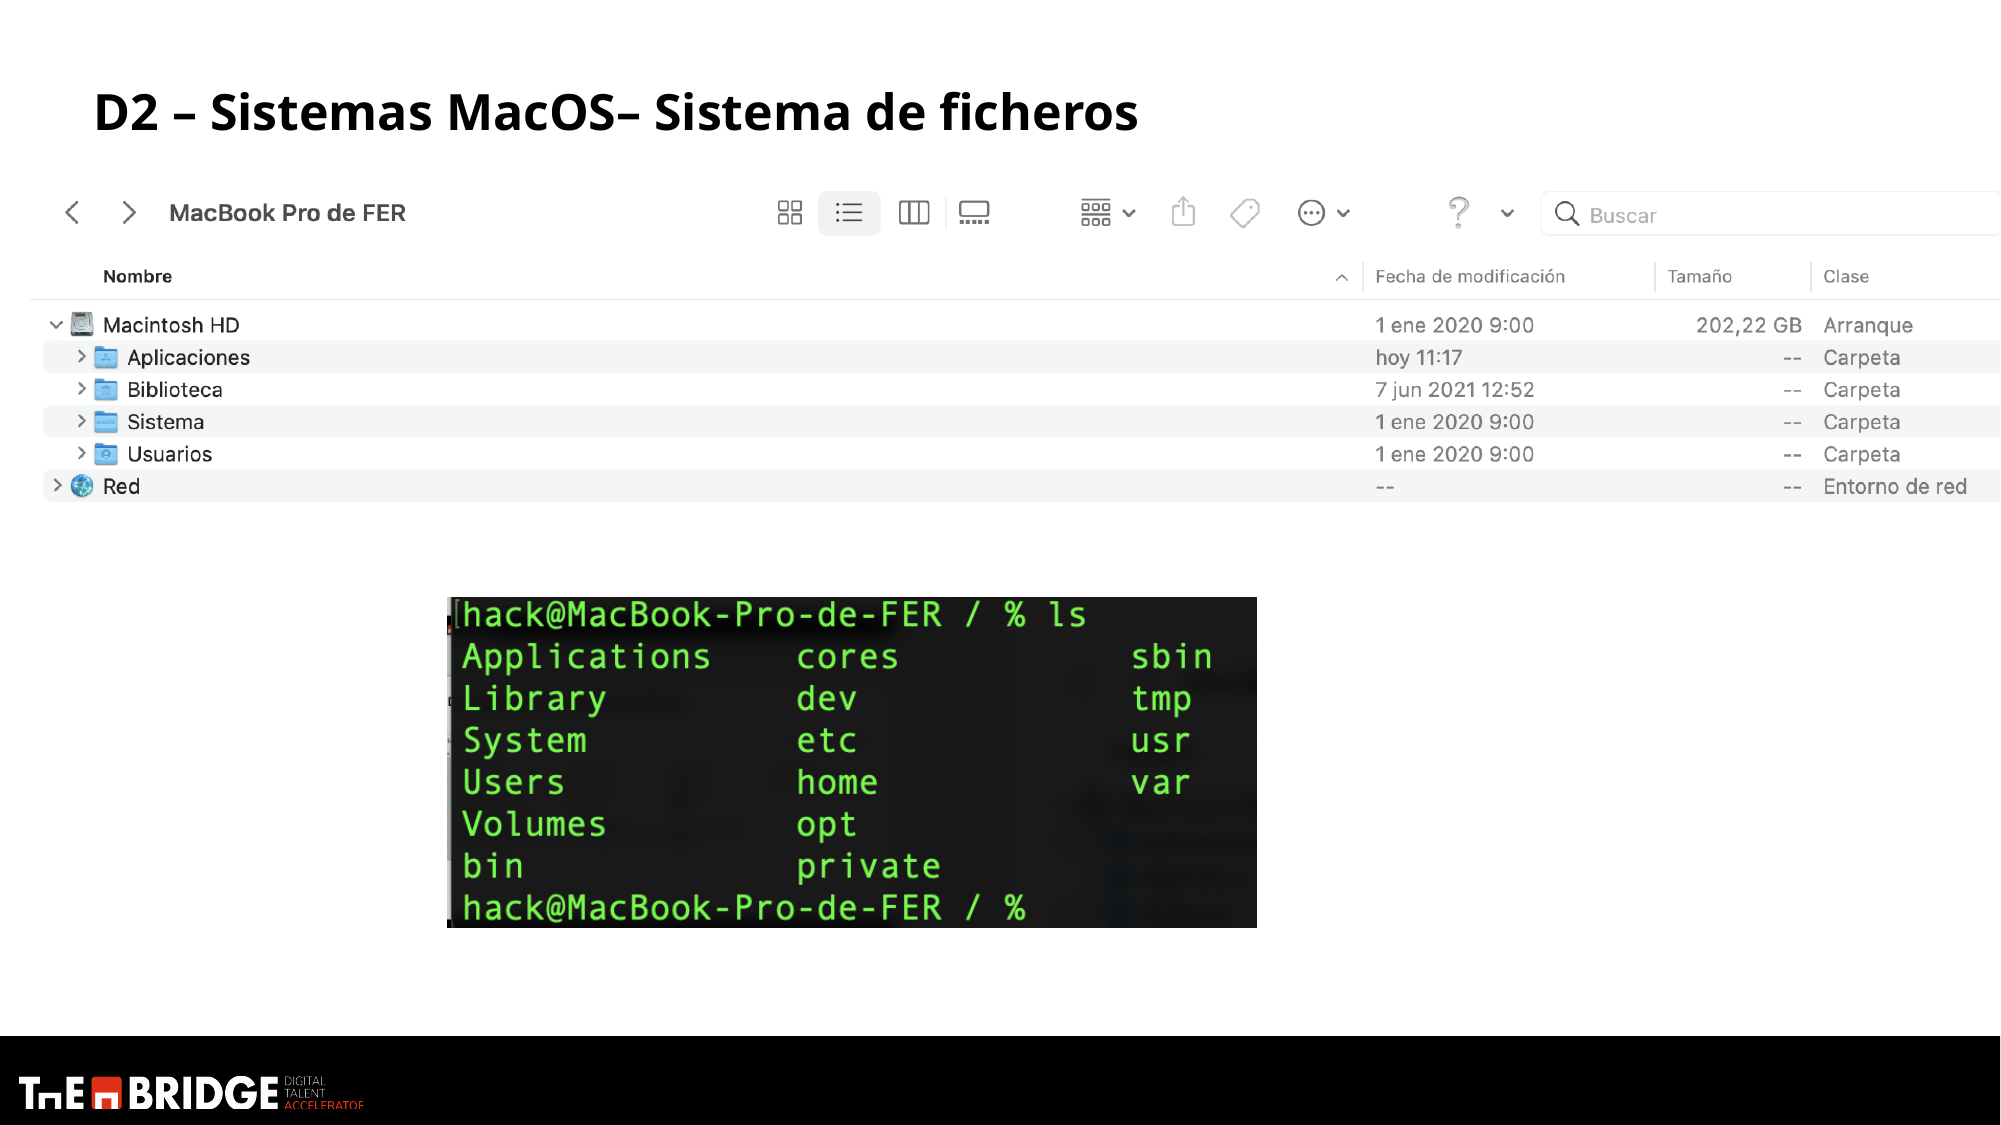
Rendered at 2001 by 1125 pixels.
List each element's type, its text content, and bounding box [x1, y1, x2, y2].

text_box D2 – Sistemas MacOS– Sistema de ficheros [78, 57, 1213, 168]
picture [30, 170, 2000, 512]
picture [447, 597, 1257, 928]
picture [19, 1076, 363, 1109]
